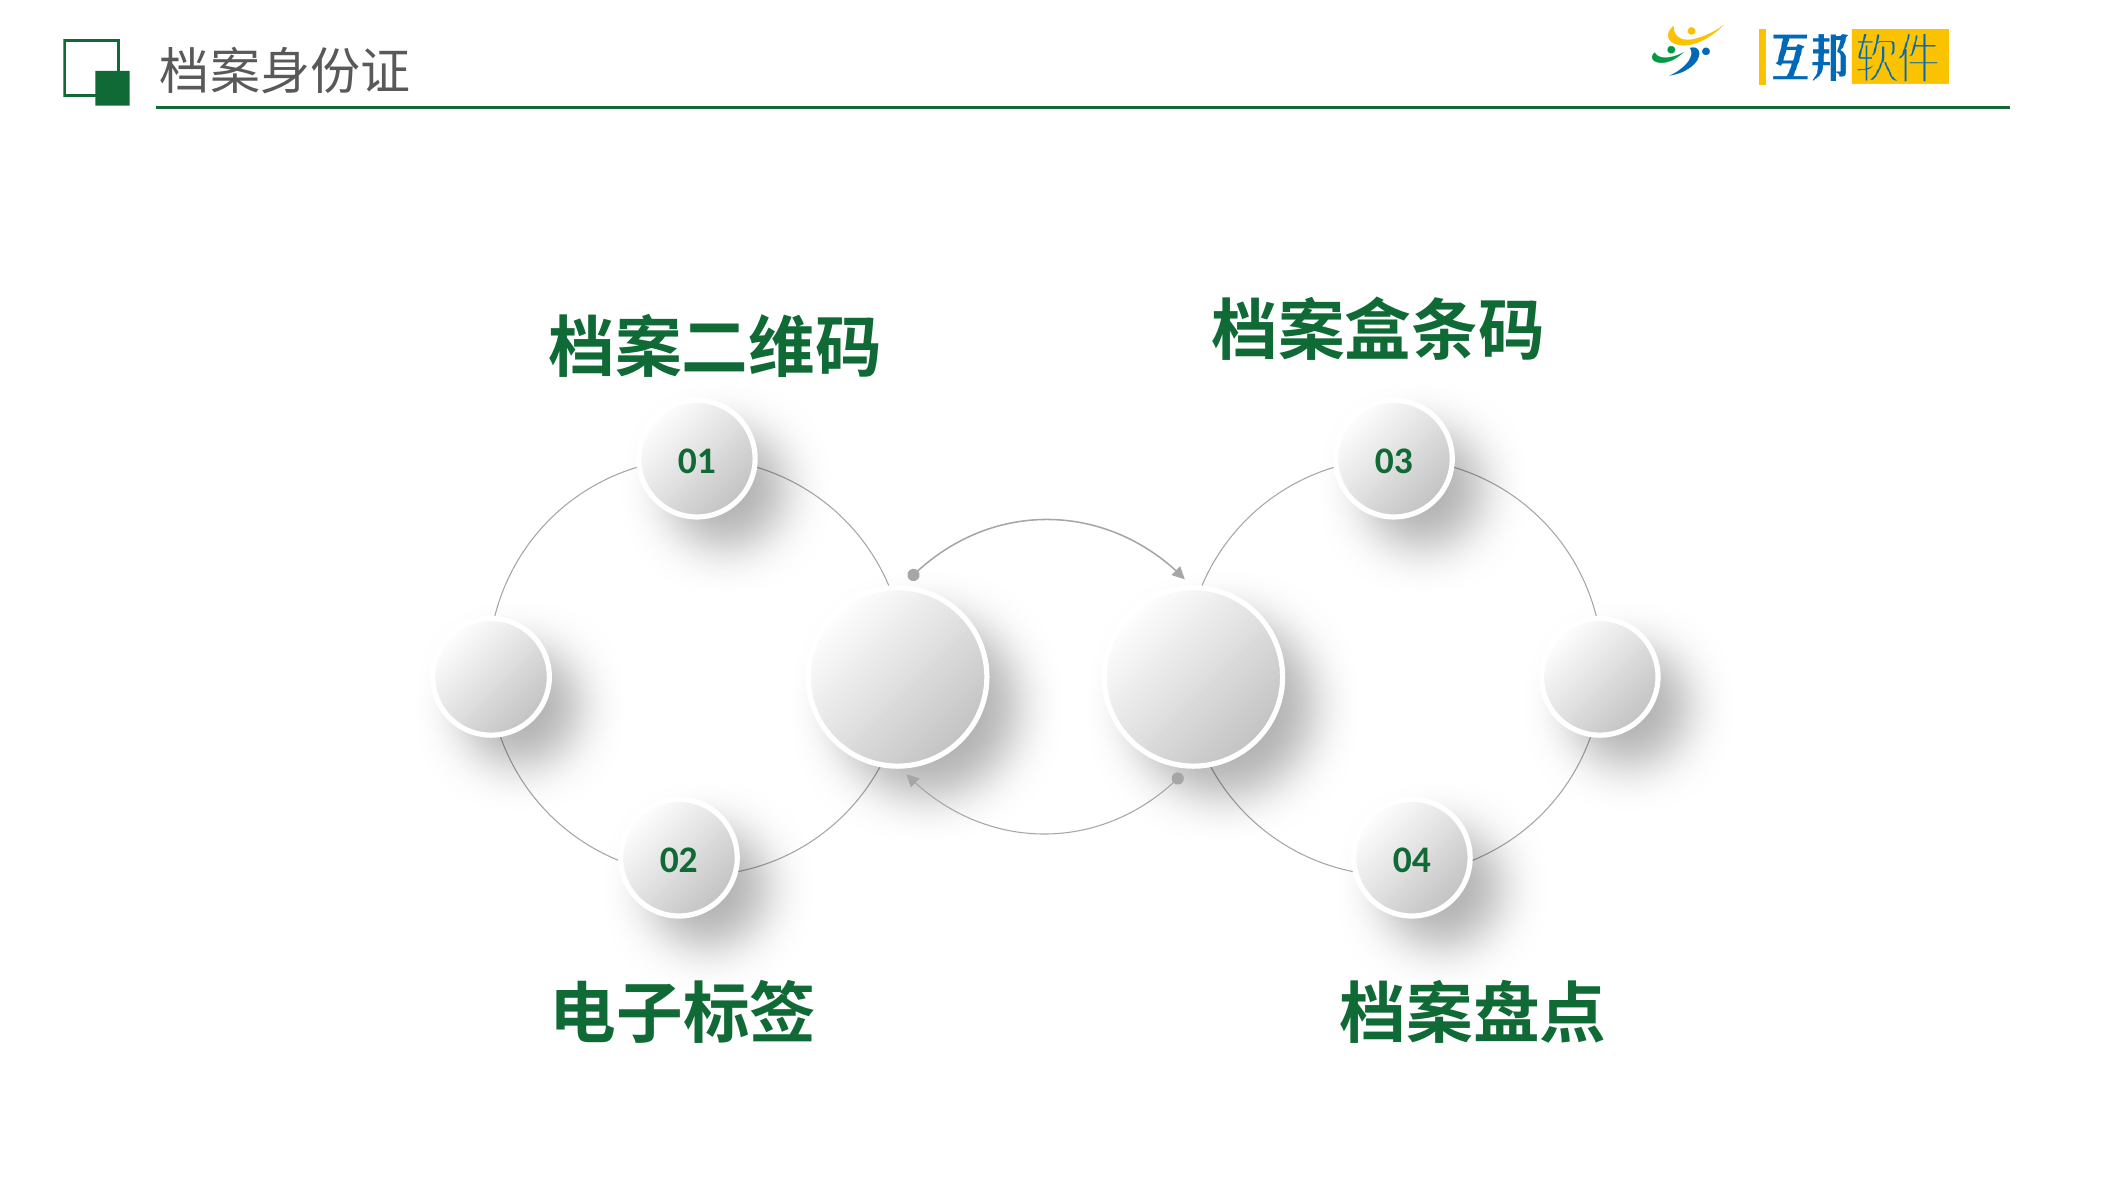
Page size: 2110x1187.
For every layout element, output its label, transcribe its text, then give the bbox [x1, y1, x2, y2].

text_box 档案身份证 [148, 43, 772, 103]
text_box 档案盒条码 [1211, 271, 1546, 368]
text_box [494, 467, 889, 861]
text_box 02 [619, 798, 739, 918]
text_box [1540, 617, 1660, 737]
text_box 电子标签 [549, 954, 833, 1051]
text_box [1201, 467, 1597, 872]
picture [1633, 0, 2000, 105]
text_box 01 [637, 399, 757, 519]
text_box [906, 640, 1184, 835]
text_box [807, 586, 988, 768]
text_box 04 [1352, 798, 1472, 918]
text_box [907, 519, 1185, 679]
text_box [431, 617, 551, 737]
text_box 03 [1334, 399, 1454, 519]
text_box 档案盘点 [1339, 954, 1622, 1051]
text_box [1103, 586, 1284, 768]
text_box 档案二维码 [548, 289, 883, 385]
